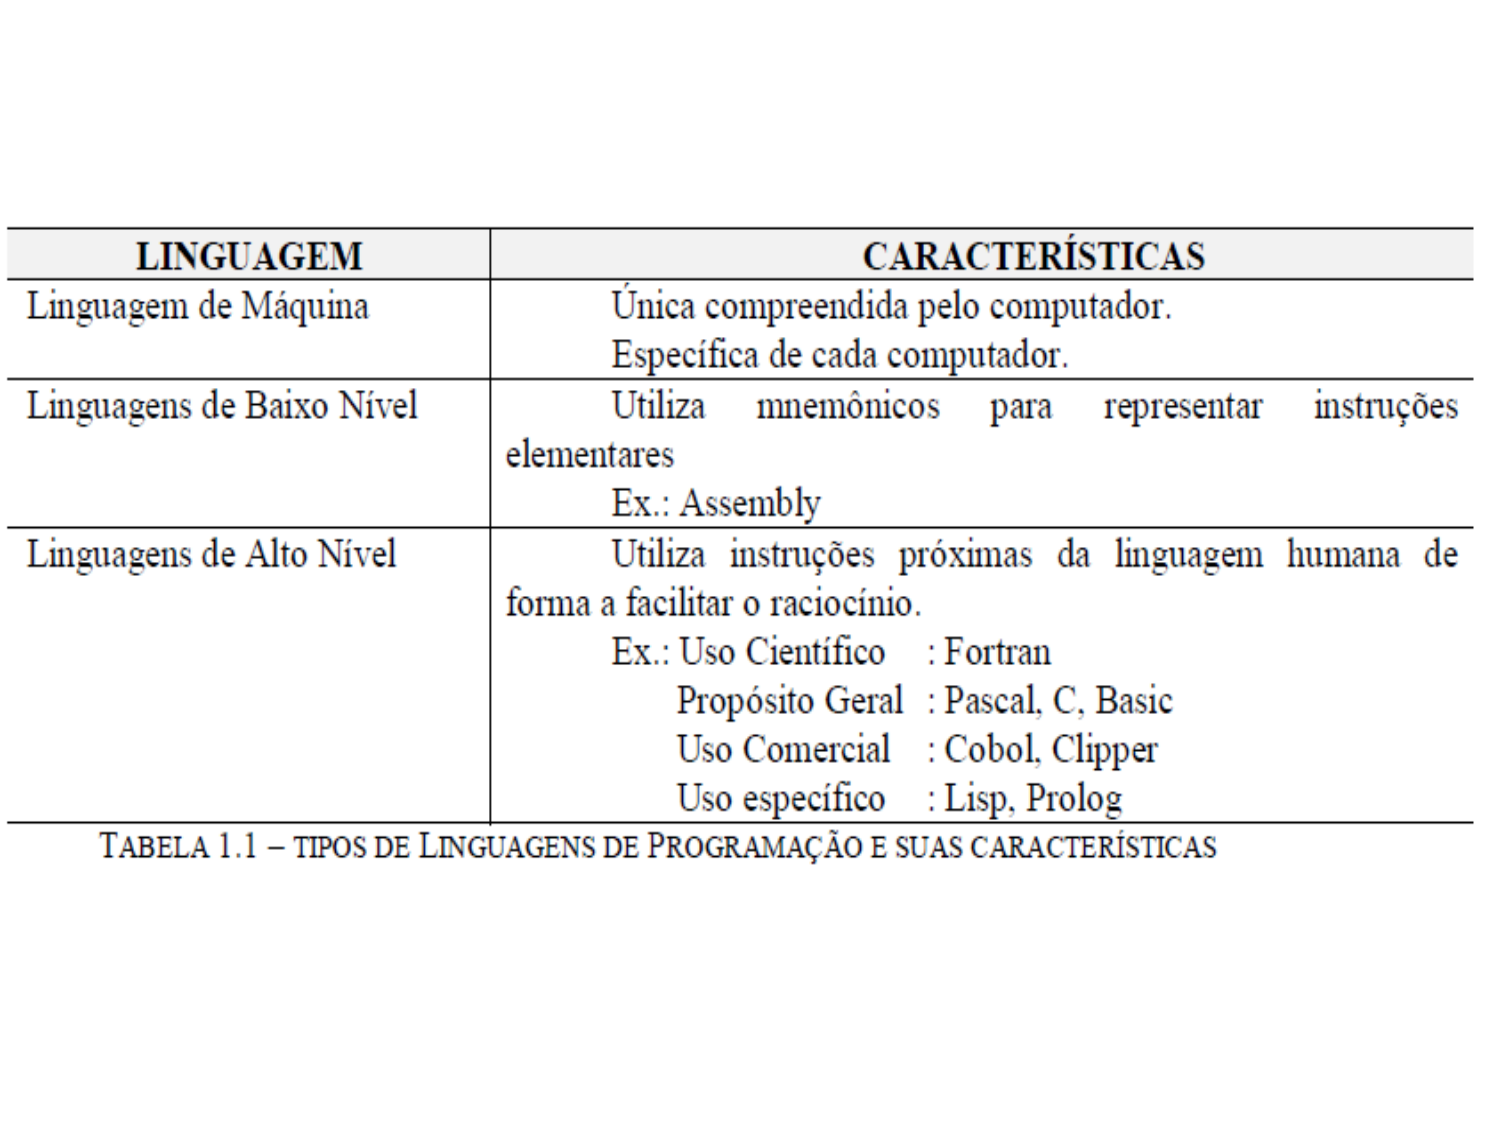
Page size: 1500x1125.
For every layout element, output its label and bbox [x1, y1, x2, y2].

list [0, 196, 1495, 871]
